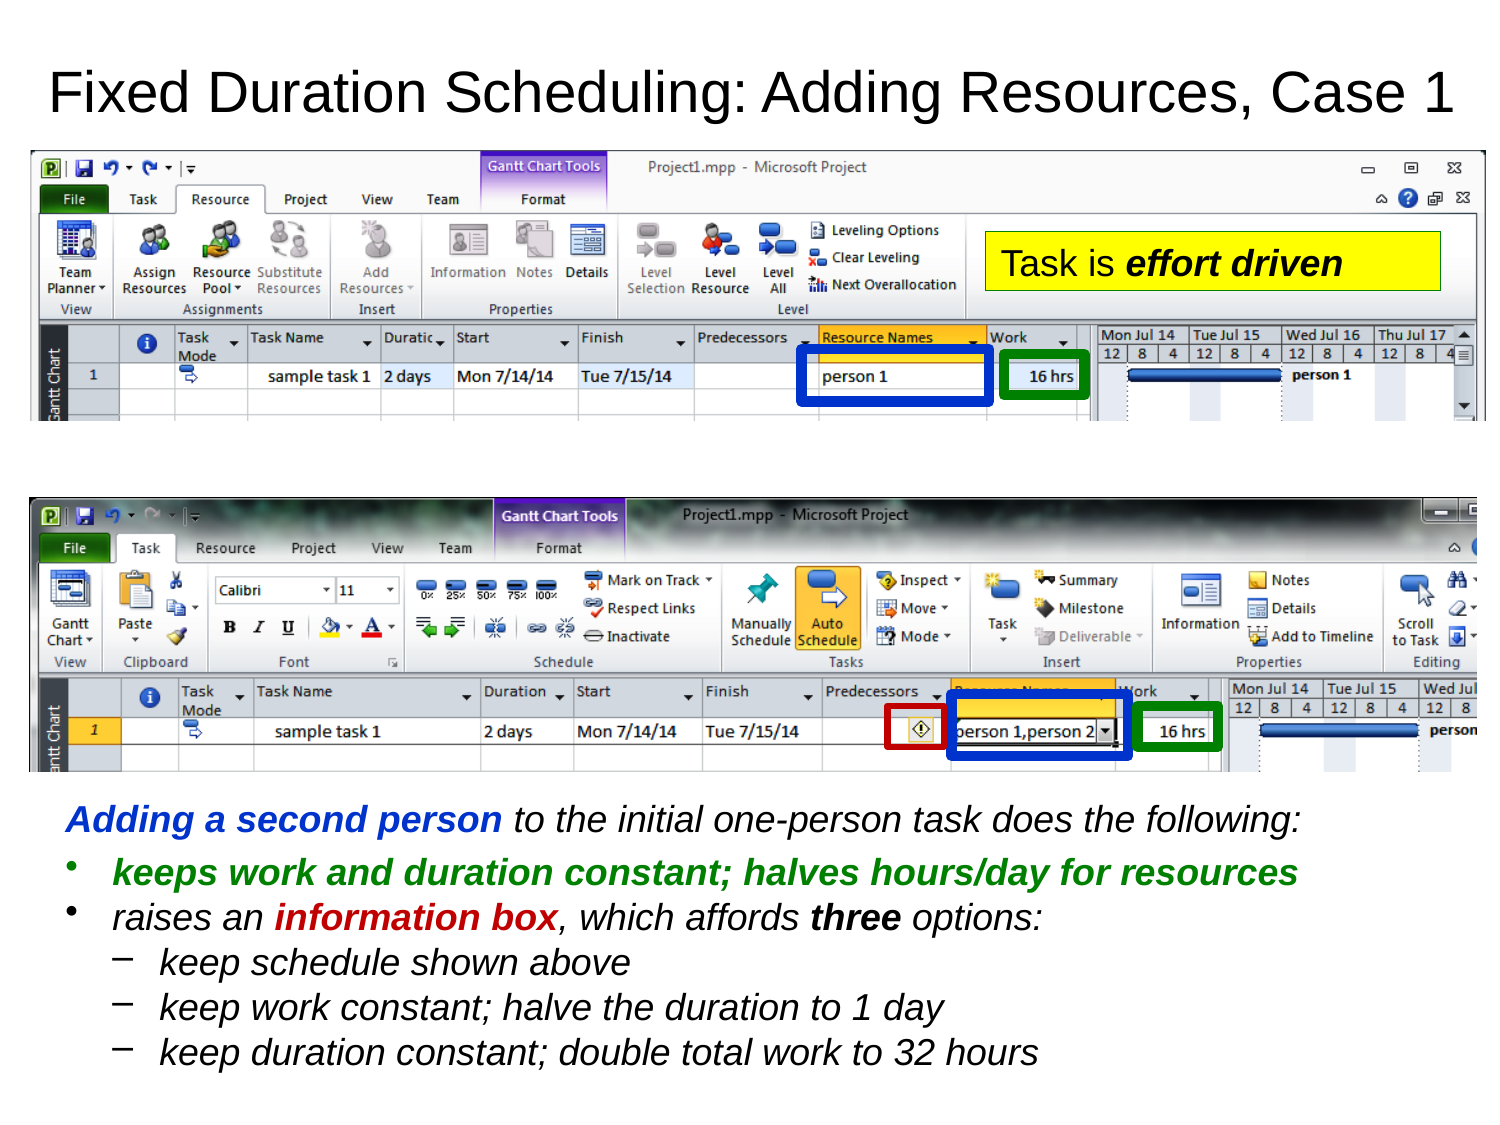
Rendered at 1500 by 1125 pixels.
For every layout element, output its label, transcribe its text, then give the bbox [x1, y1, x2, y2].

text_box Adding a second person to the initial one-person task does the following: keeps work and duration constant; halves hours/day for resources raises an information box, which affords three options: keep schedule shown above keep work constant; halve the duration to 1 day keep duration constant; double total work to 32 hours [50, 787, 1441, 1066]
picture [30, 149, 1487, 421]
picture [28, 497, 1478, 773]
title Fixed Duration Scheduling: Adding Resources, Case 1 [29, 45, 1477, 135]
